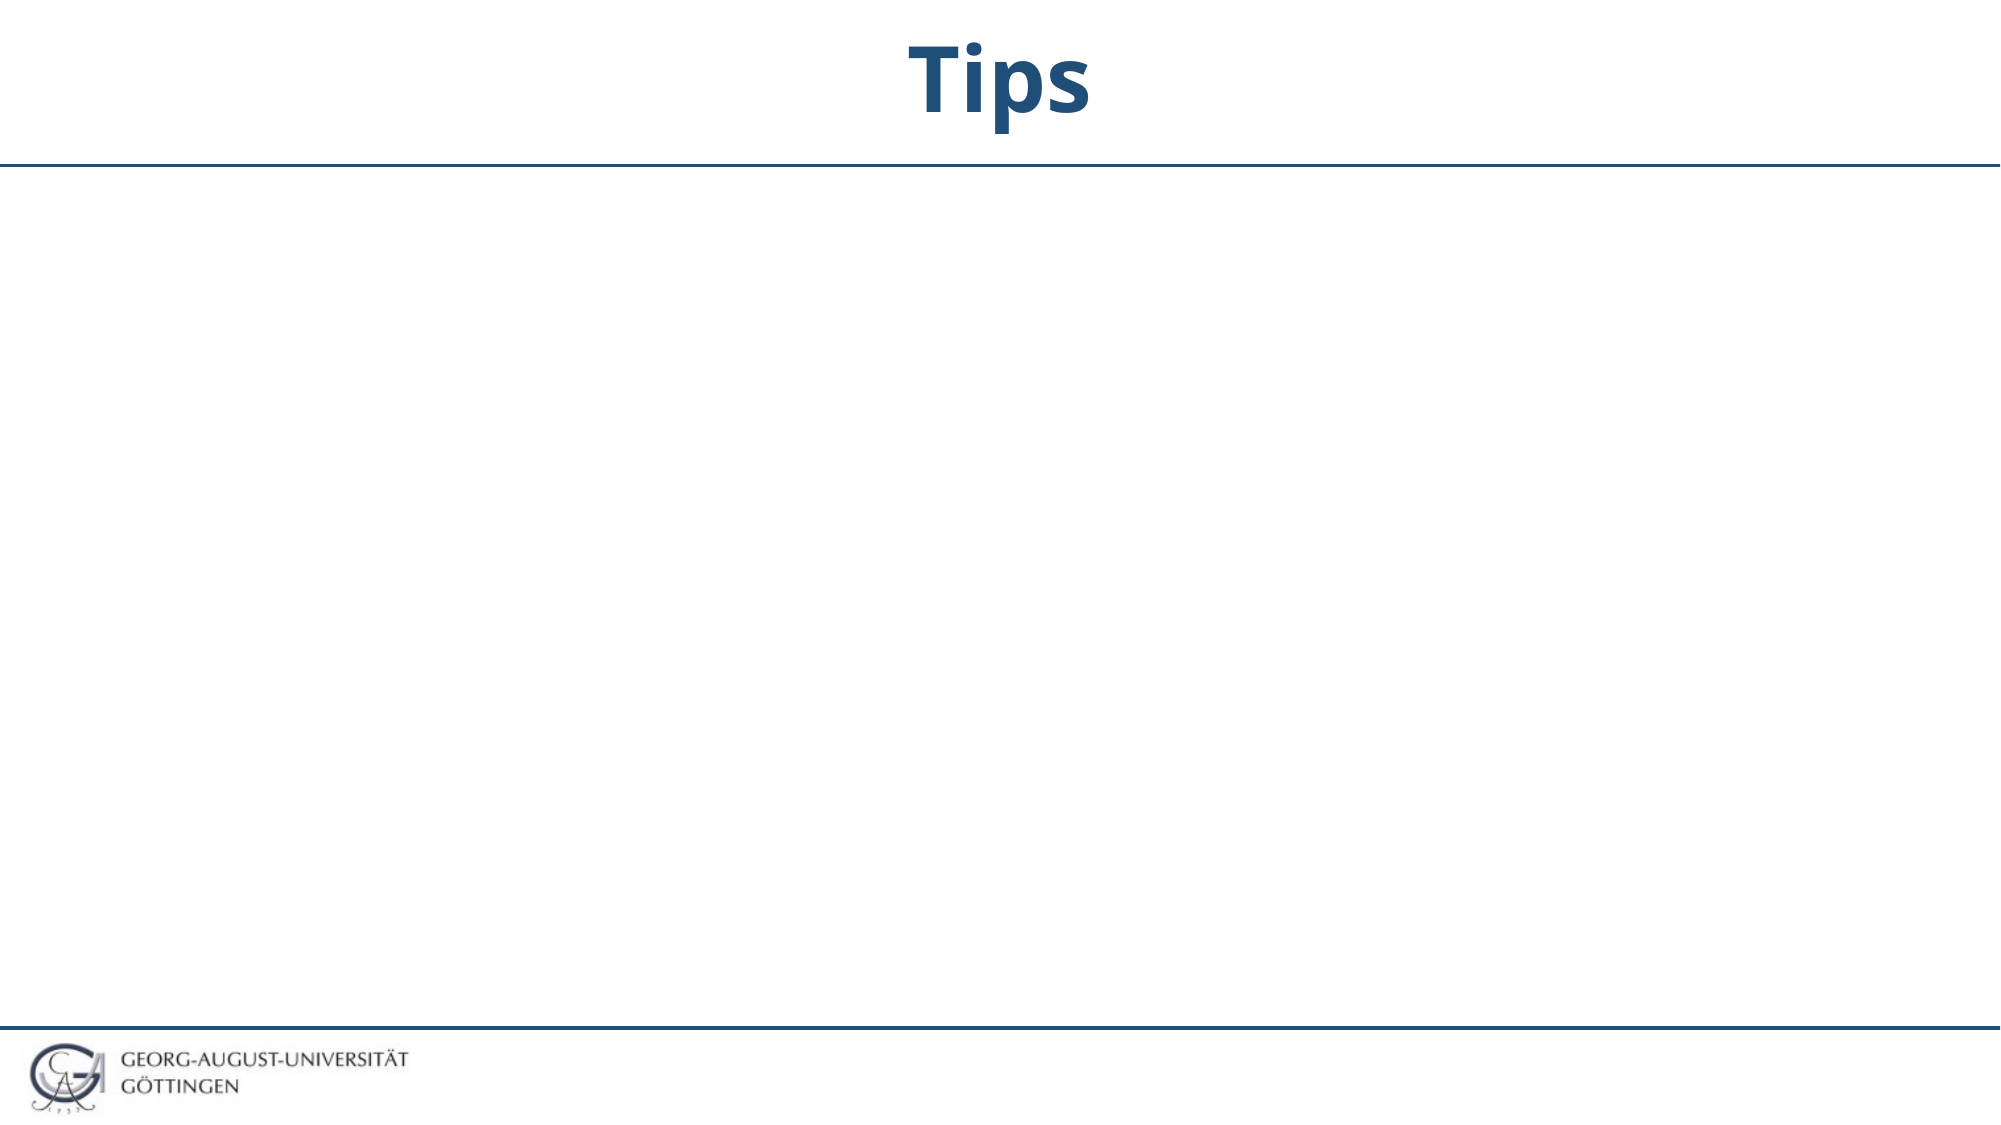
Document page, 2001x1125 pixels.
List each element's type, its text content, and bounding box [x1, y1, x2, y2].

picture [20, 1042, 416, 1117]
title Tips [0, 0, 2000, 166]
